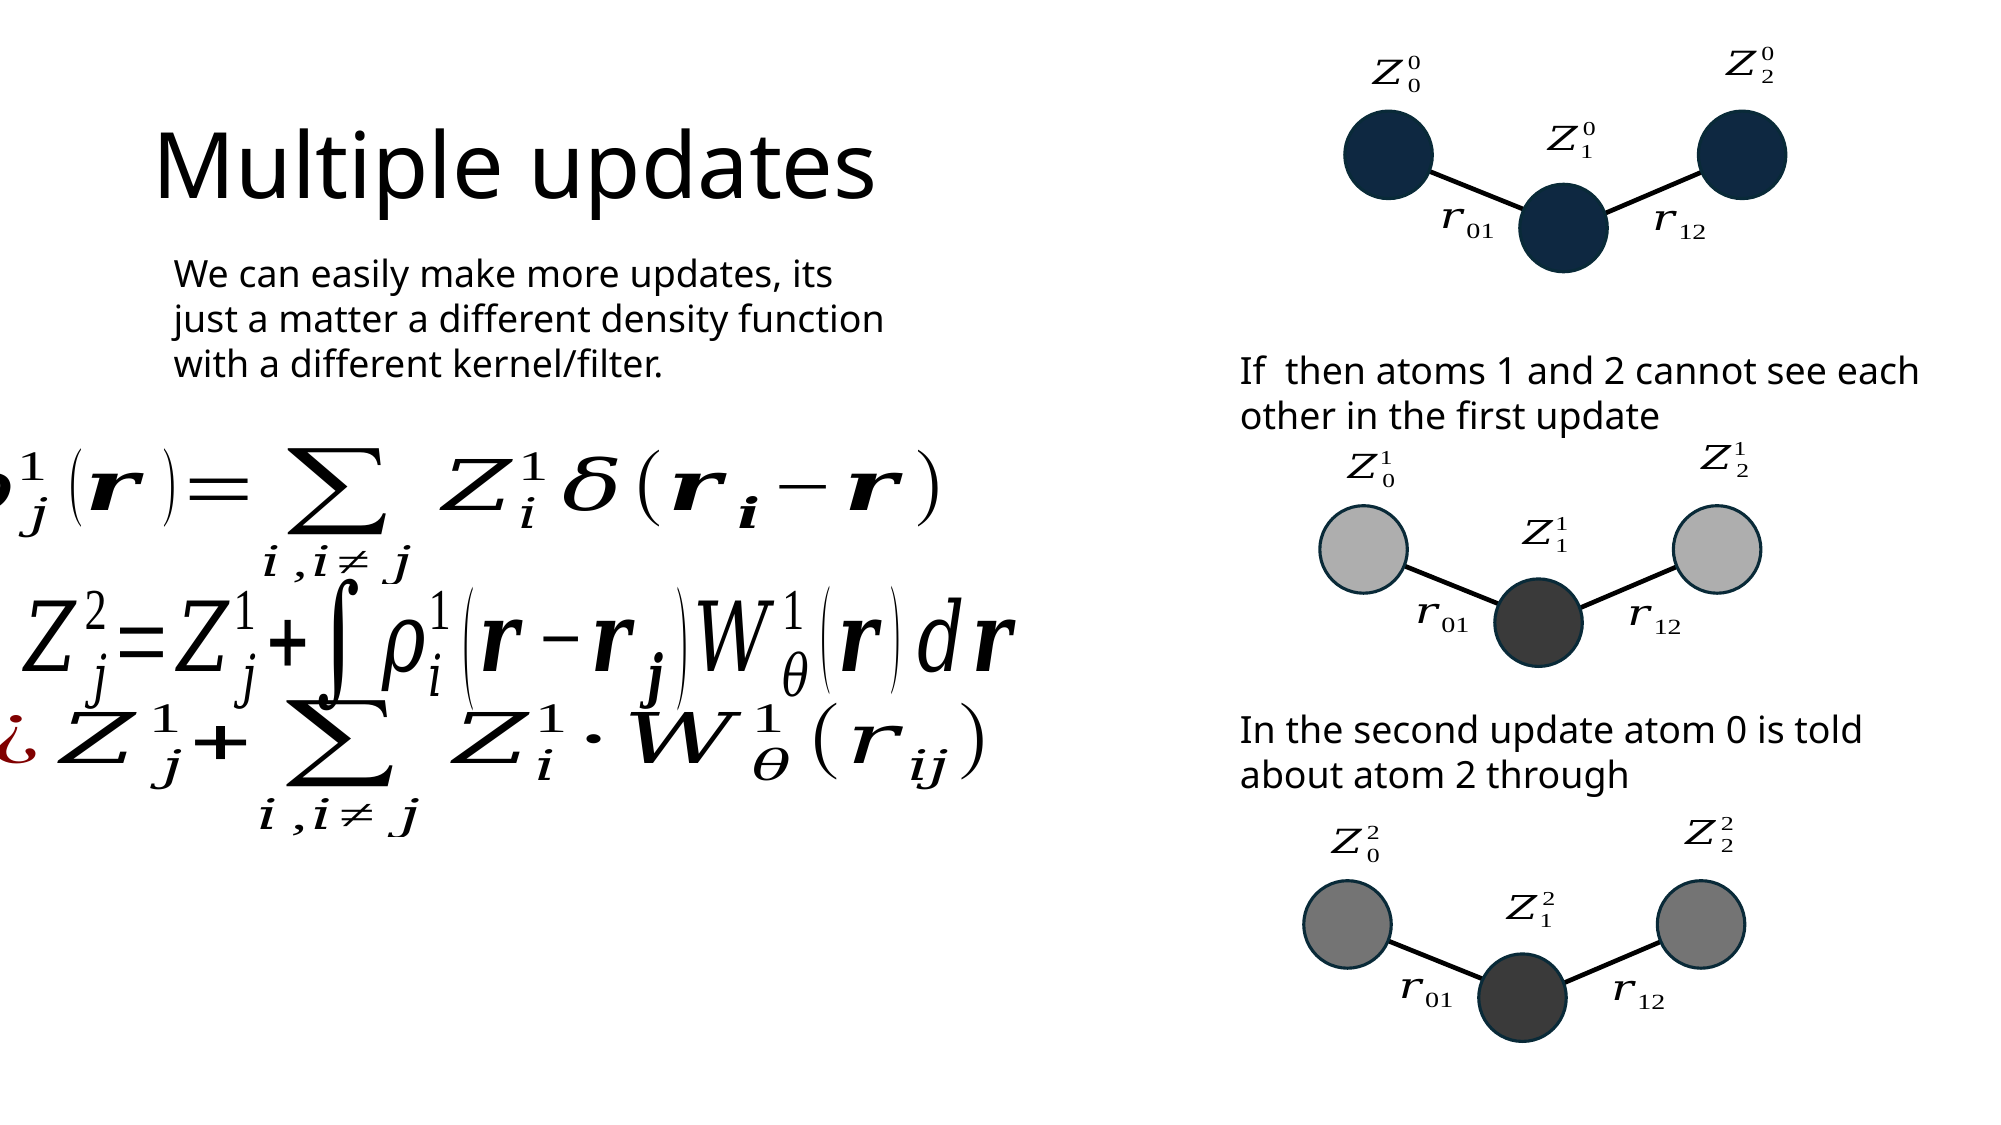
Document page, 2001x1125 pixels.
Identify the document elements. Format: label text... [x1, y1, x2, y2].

text_box [1518, 229, 1609, 274]
text_box [1493, 624, 1584, 669]
text_box [1655, 879, 1747, 970]
text_box [1671, 504, 1763, 595]
text_box [1477, 999, 1568, 1044]
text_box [1388, 154, 1569, 229]
text_box [1343, 109, 1434, 201]
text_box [1569, 154, 1743, 229]
text_box [1318, 504, 1409, 595]
title Multiple updates [137, 59, 1863, 278]
text_box [1696, 109, 1788, 201]
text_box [1363, 548, 1544, 624]
text_box We can easily make more updates, its just a matter a different density function with a different kernel/filter. [158, 242, 911, 393]
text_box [1347, 923, 1528, 999]
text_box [1544, 548, 1718, 624]
text_box [1302, 879, 1393, 970]
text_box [1528, 923, 1702, 999]
